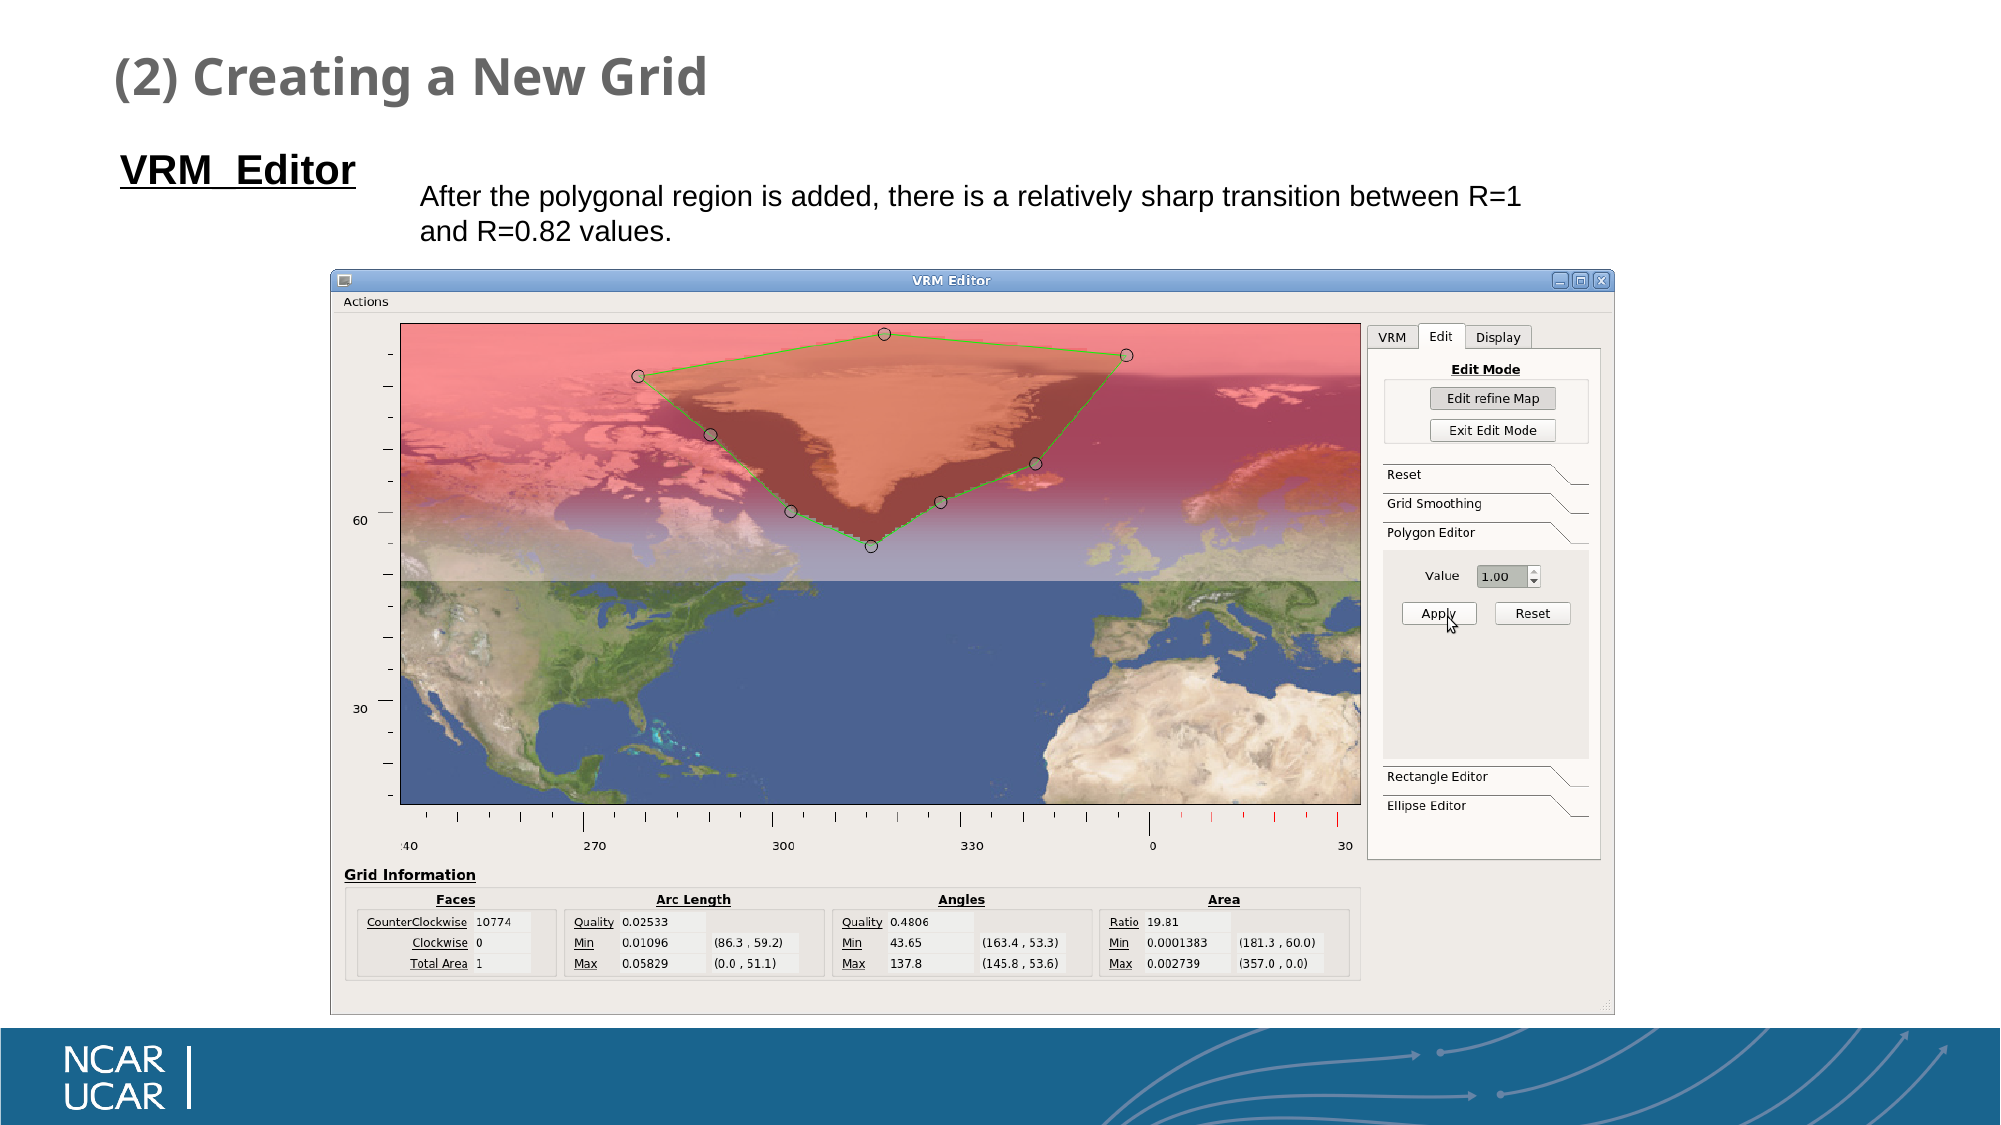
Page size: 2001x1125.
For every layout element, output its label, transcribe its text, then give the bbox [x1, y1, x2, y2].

title (2) Creating a New Grid [99, 45, 1900, 106]
picture [329, 269, 1615, 1015]
text_box After the polygonal region is added, there is a relatively sharp transition between R=1 and R=0.82 values. [404, 134, 1547, 255]
text_box VRM_Editor [104, 135, 396, 200]
picture [0, 1028, 2000, 1125]
